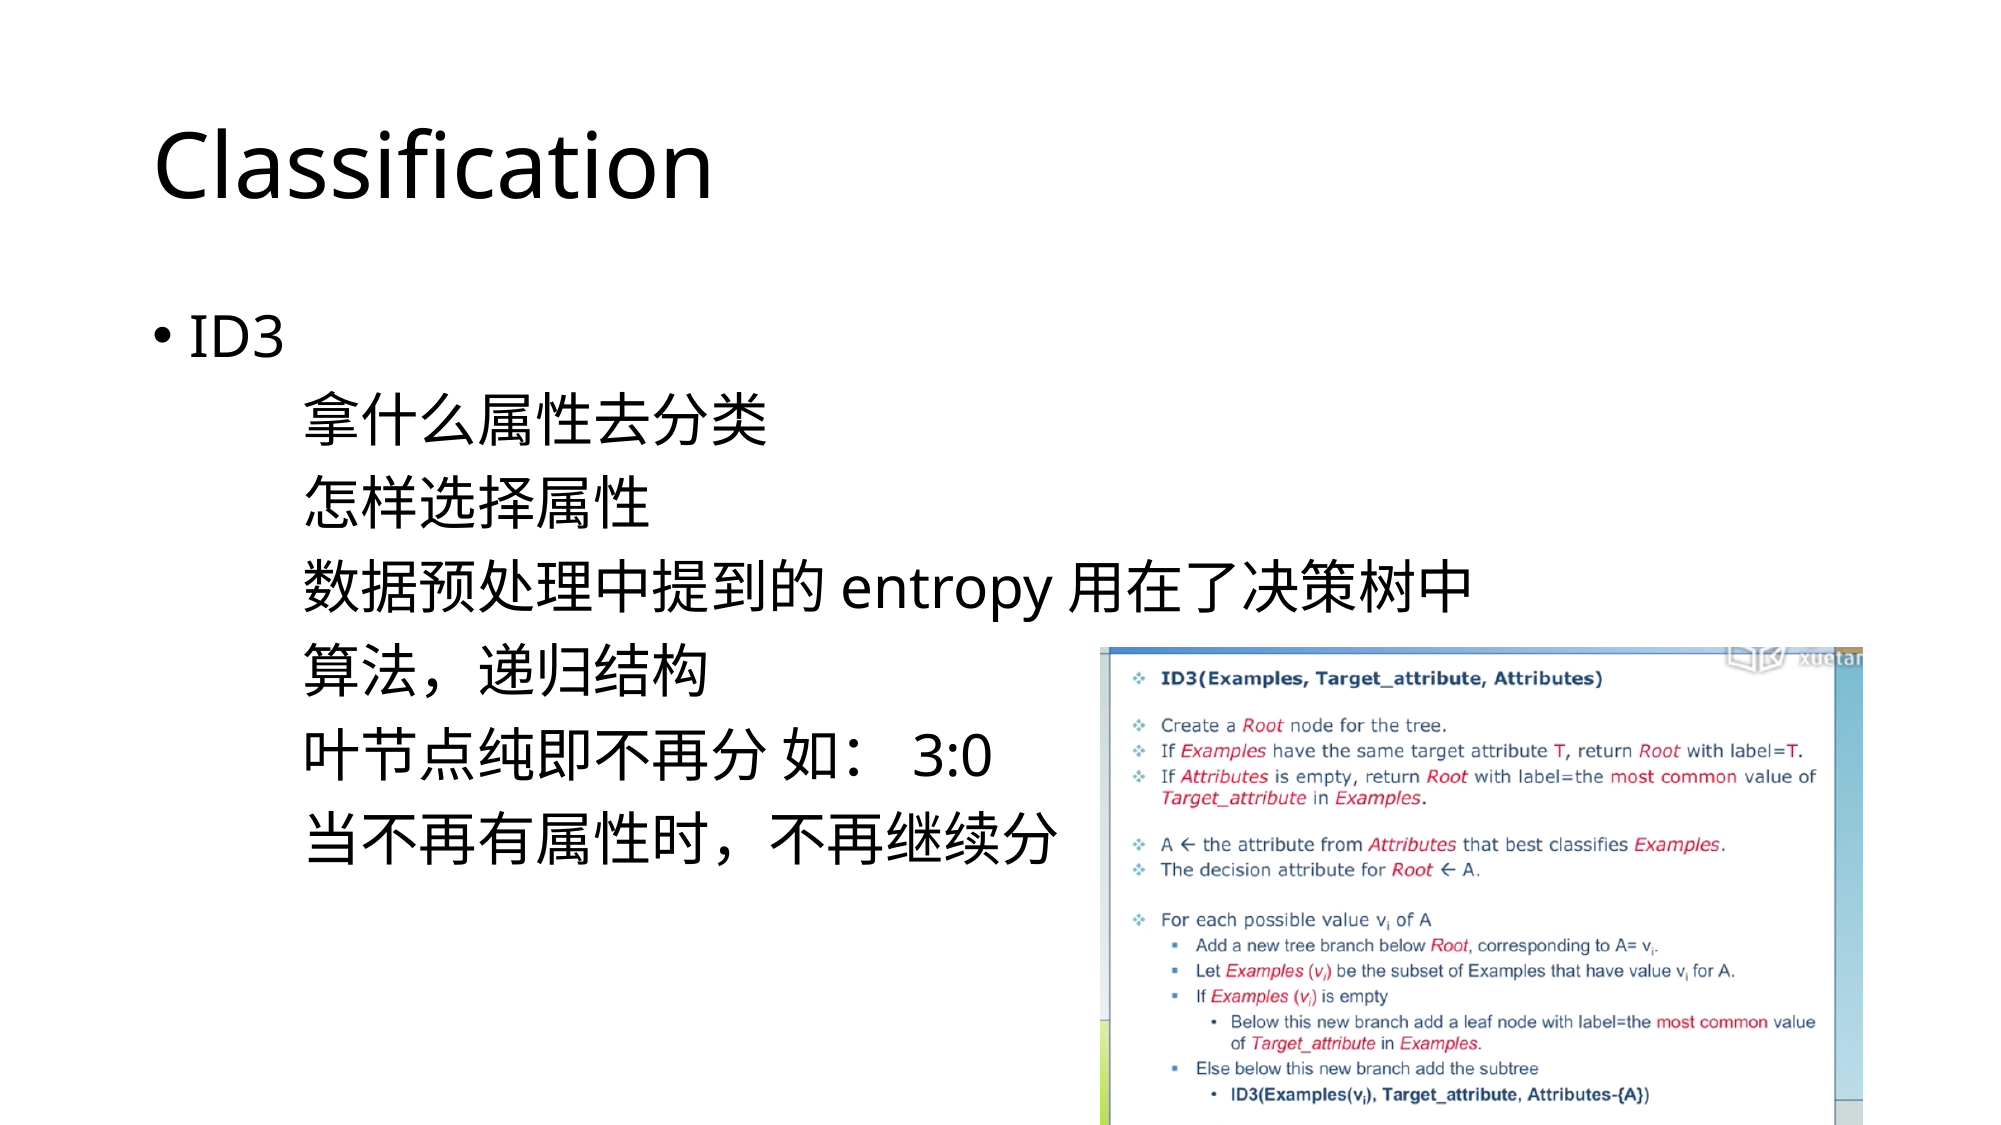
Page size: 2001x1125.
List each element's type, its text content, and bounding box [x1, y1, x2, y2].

title Classification [137, 59, 1863, 278]
picture [1099, 647, 1863, 1125]
list ID3 拿什么属性去分类 怎样选择属性 数据预处理中提到的entropy用在了决策树中 算法，递归结构 叶节点纯即不再分 如：3:0 当不再有属性时，不再继续分 [137, 299, 1863, 1014]
